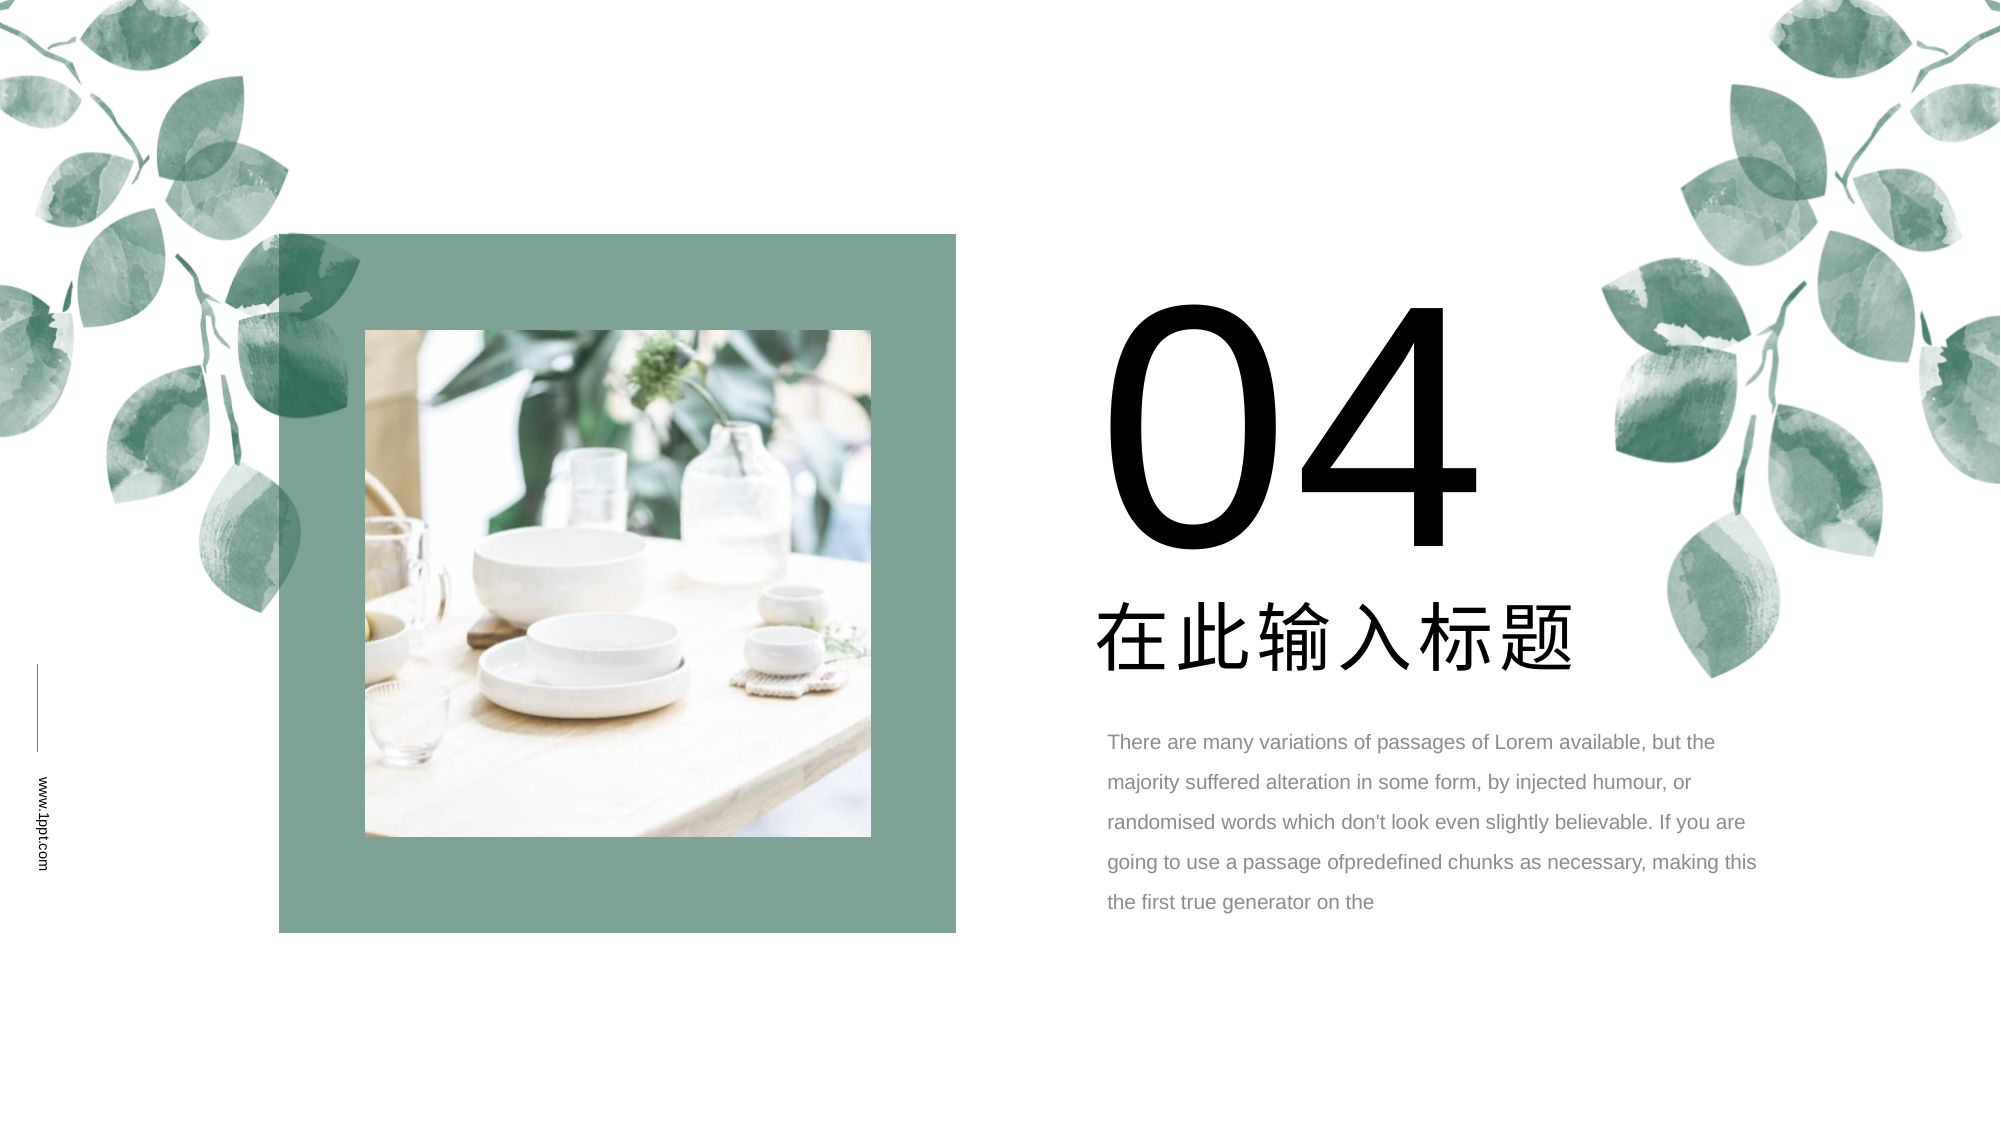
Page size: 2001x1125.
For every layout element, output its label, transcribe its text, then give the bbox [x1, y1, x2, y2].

text_box [279, 234, 956, 933]
text_box 在此输入标题 [1079, 583, 1490, 688]
picture [0, 0, 871, 837]
text_box www.1ppt.com [13, 762, 62, 1103]
text_box There are many variations of passages of Lorem available, but the majority suffered alteration in some form, by injected humour, or randomised words which don't look even slightly believable. If you are going to use a passage ofpredefined chunks as necessary, making this the first true generator on the [1098, 705, 1775, 967]
picture [1490, 0, 2000, 698]
text_box 04 [1082, 192, 1490, 623]
